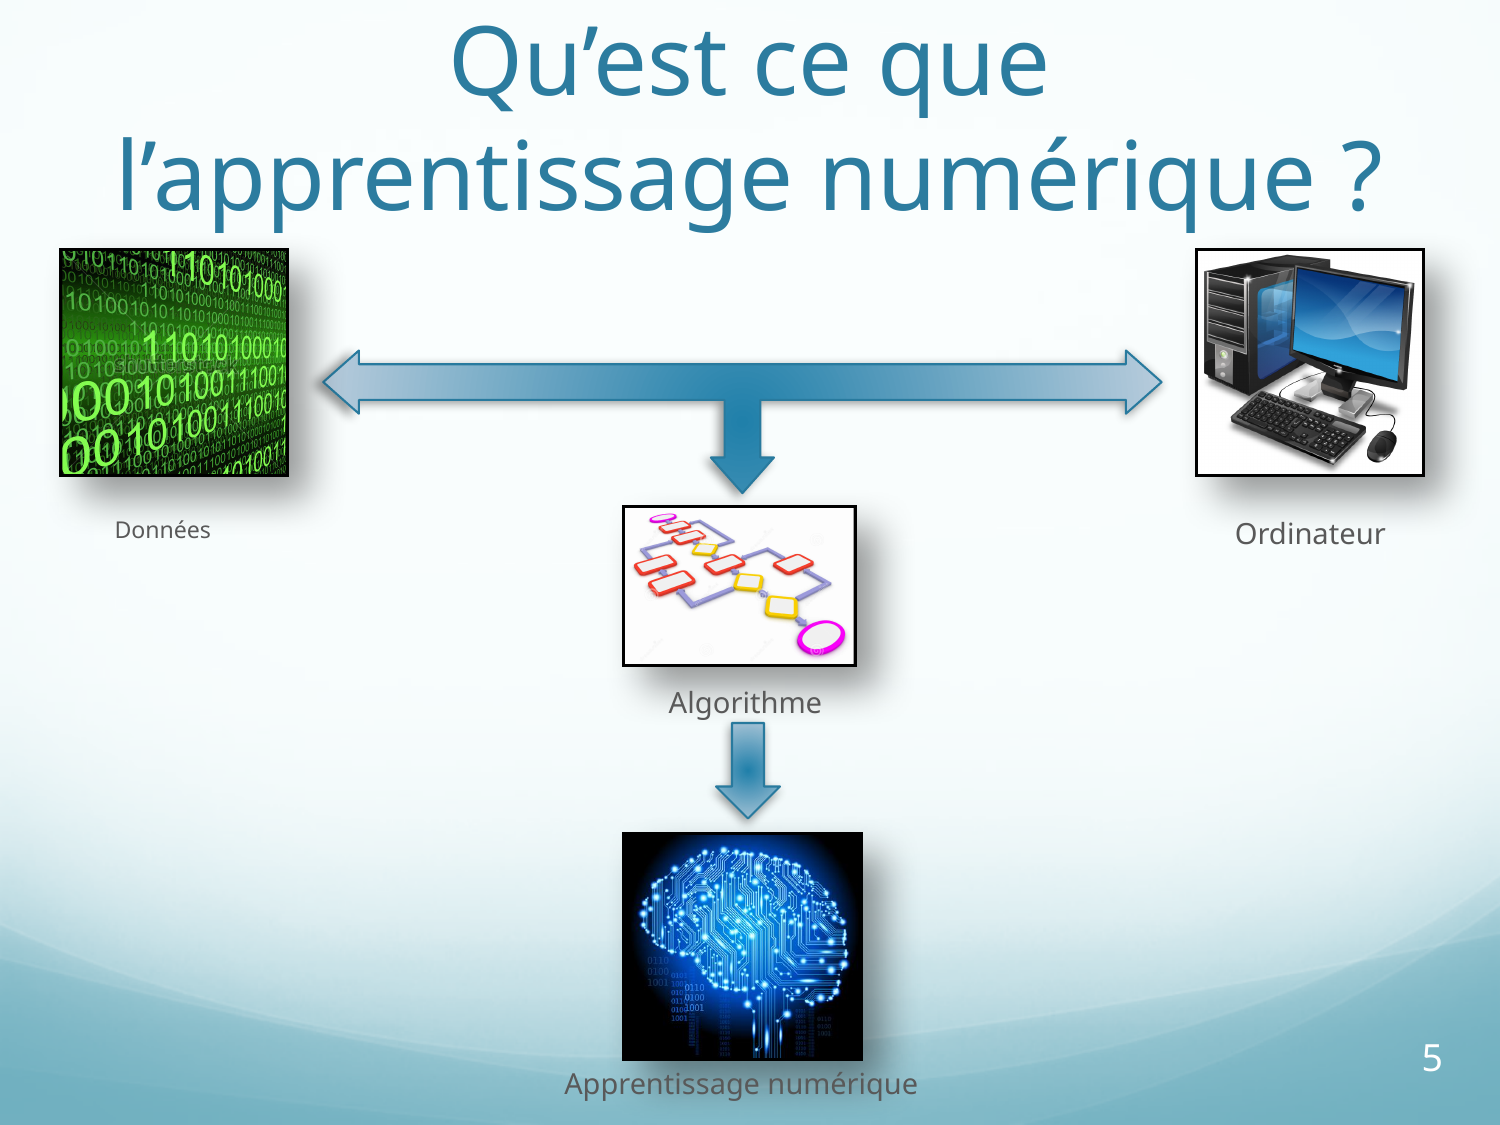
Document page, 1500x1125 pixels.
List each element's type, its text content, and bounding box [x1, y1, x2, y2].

list Données [99, 507, 250, 567]
picture [624, 507, 855, 665]
title Qu’est ce que l’apprentissage numérique ? [90, 17, 1410, 237]
picture [1197, 250, 1423, 475]
picture [624, 834, 860, 1059]
picture [61, 250, 287, 475]
text_box Ordinateur [1219, 507, 1402, 567]
text_box [336, 349, 1163, 495]
text_box Apprentissage numérique [549, 1058, 935, 1117]
text_box [715, 736, 781, 820]
text_box Algorithme [653, 676, 843, 736]
slide_number 5 [1295, 1029, 1459, 1090]
